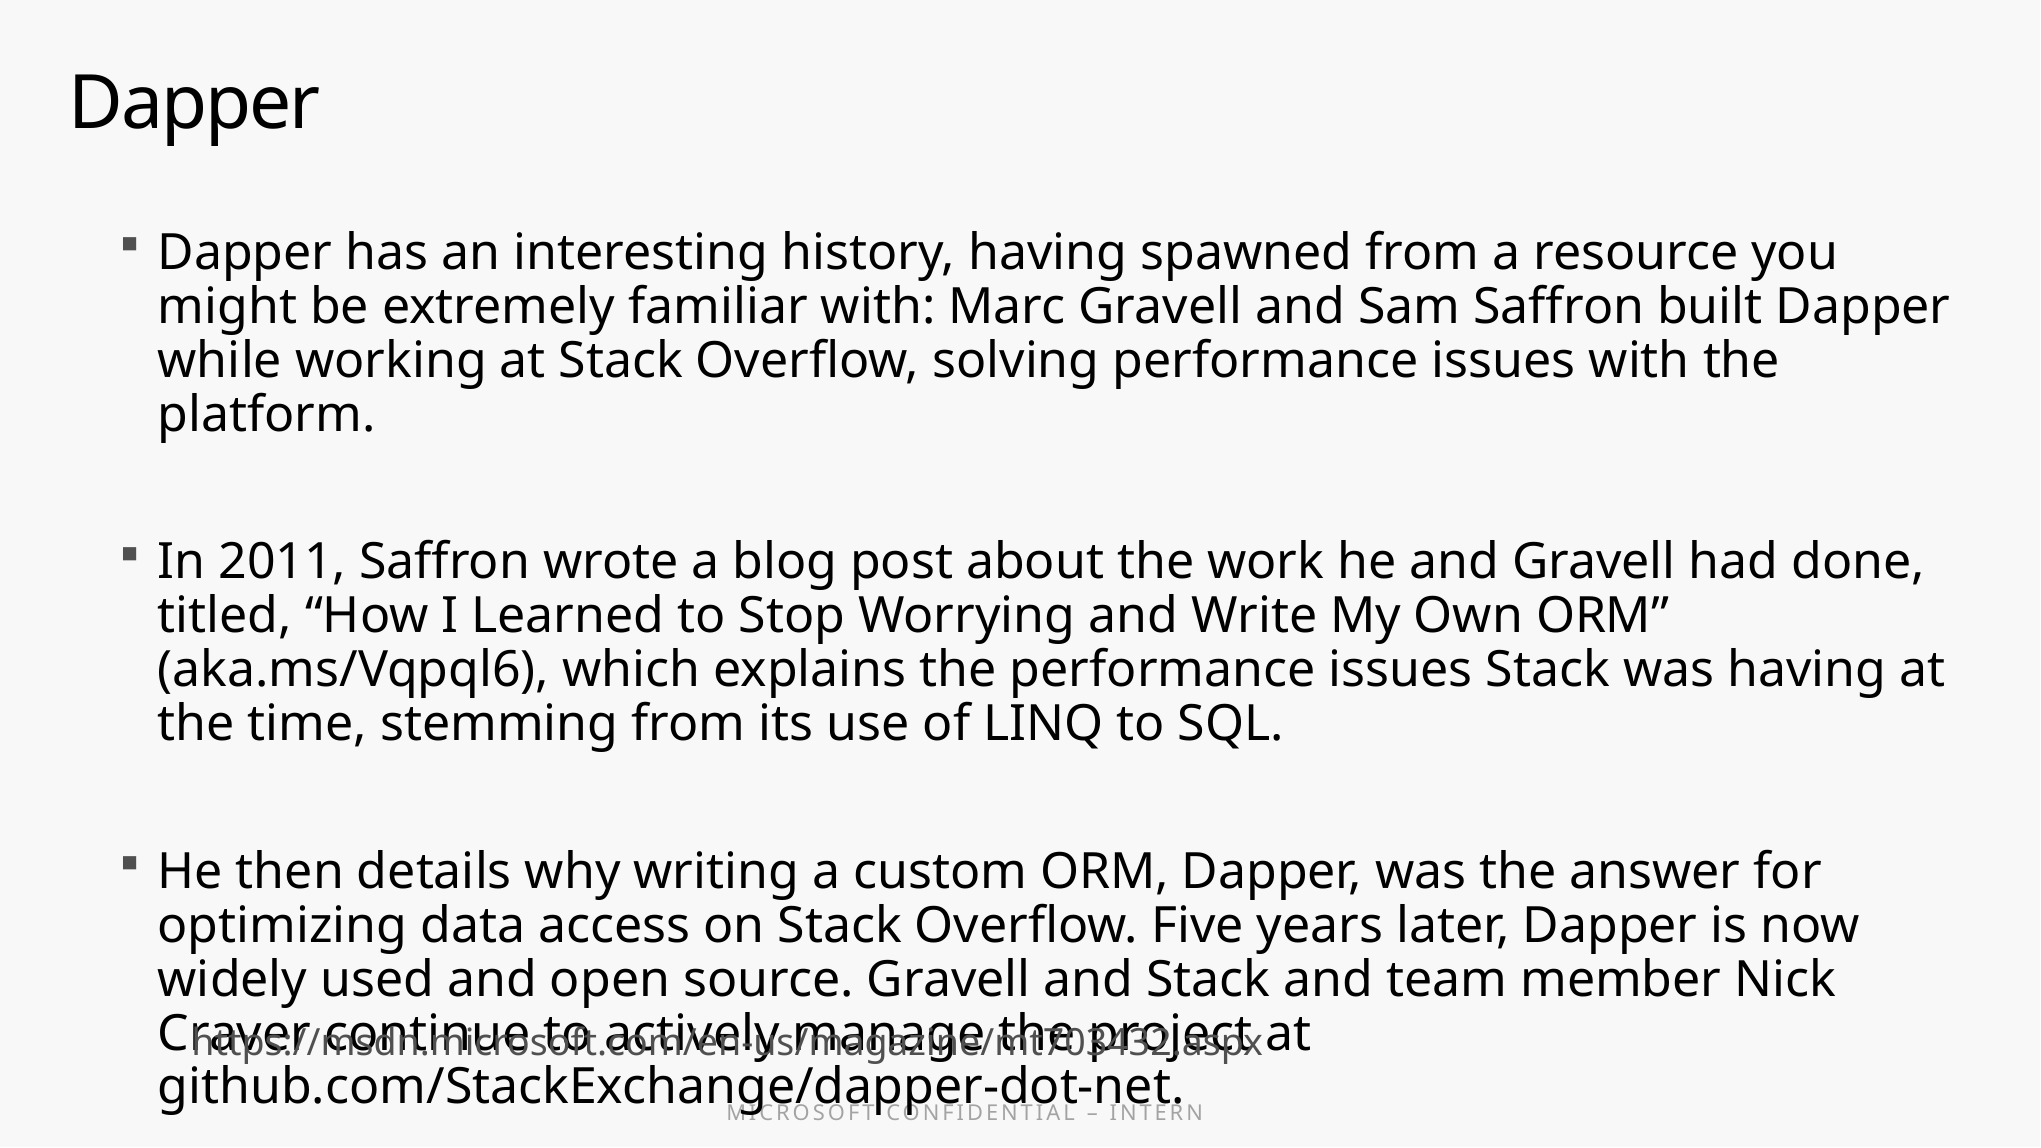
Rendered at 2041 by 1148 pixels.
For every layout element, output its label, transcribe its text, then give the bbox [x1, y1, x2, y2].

list Dapper has an interesting history, having spawned from a resource you might be extremely familiar with: Marc Gravell and Sam Saffron built Dapper while working at Stack Overflow, solving performance issues with the platform. In 2011, Saffron wrote a blog post about the work he and Gravell had done, titled, “How I Learned to Stop Worrying and Write My Own ORM” (aka.ms/Vqpql6), which explains the performance issues Stack was having at the time, stemming from its use of LINQ to SQL. He then details why writing a custom ORM, Dapper, was the answer for optimizing data access on Stack Overflow. Five years later, Dapper is now widely used and open source. Gravell and Stack and team member Nick Craver continue to actively manage the project at github.com/StackExchange/dapper-dot-net. [46, 211, 1996, 999]
title Dapper [45, 48, 1996, 199]
text_box https://msdn.microsoft.com/en-us/magazine/mt703432.aspx [176, 1011, 1990, 1071]
